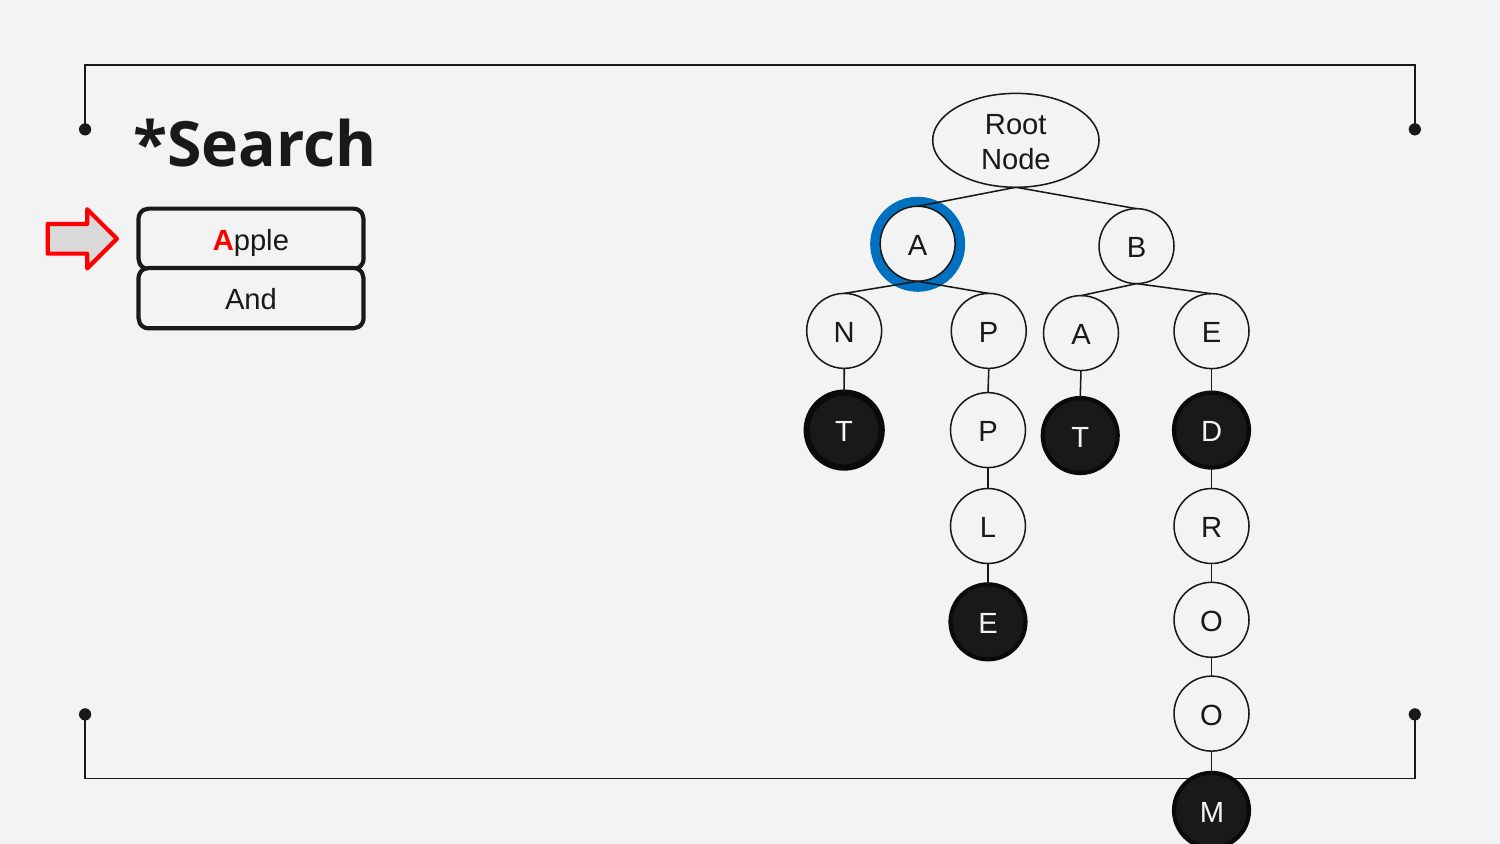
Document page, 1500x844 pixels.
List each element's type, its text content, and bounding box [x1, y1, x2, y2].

text_box [874, 201, 912, 279]
text_box Root Node [930, 91, 1102, 185]
text_box A [985, 390, 992, 396]
text_box Apple [136, 206, 366, 268]
text_box D [1171, 390, 1252, 470]
text_box T [1040, 396, 1120, 476]
text_box L [948, 486, 1028, 566]
text_box M [1171, 771, 1252, 844]
text_box A [1041, 293, 1121, 373]
text_box E [1171, 291, 1252, 371]
text_box P [948, 390, 1028, 470]
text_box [920, 281, 989, 294]
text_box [1015, 186, 1137, 209]
text_box A [878, 204, 958, 279]
text_box [45, 207, 119, 271]
text_box [938, 216, 962, 279]
text_box R [1171, 486, 1252, 566]
text_box E [948, 582, 1028, 662]
text_box O [1171, 674, 1252, 754]
text_box And [136, 265, 366, 331]
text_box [843, 281, 918, 294]
text_box O [1171, 580, 1252, 660]
text_box B [1096, 206, 1177, 282]
title *Search [118, 88, 1383, 183]
text_box N [804, 291, 884, 371]
text_box T [804, 390, 884, 470]
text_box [1137, 283, 1212, 294]
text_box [917, 186, 1014, 207]
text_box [1080, 283, 1137, 296]
text_box P [949, 291, 1029, 371]
